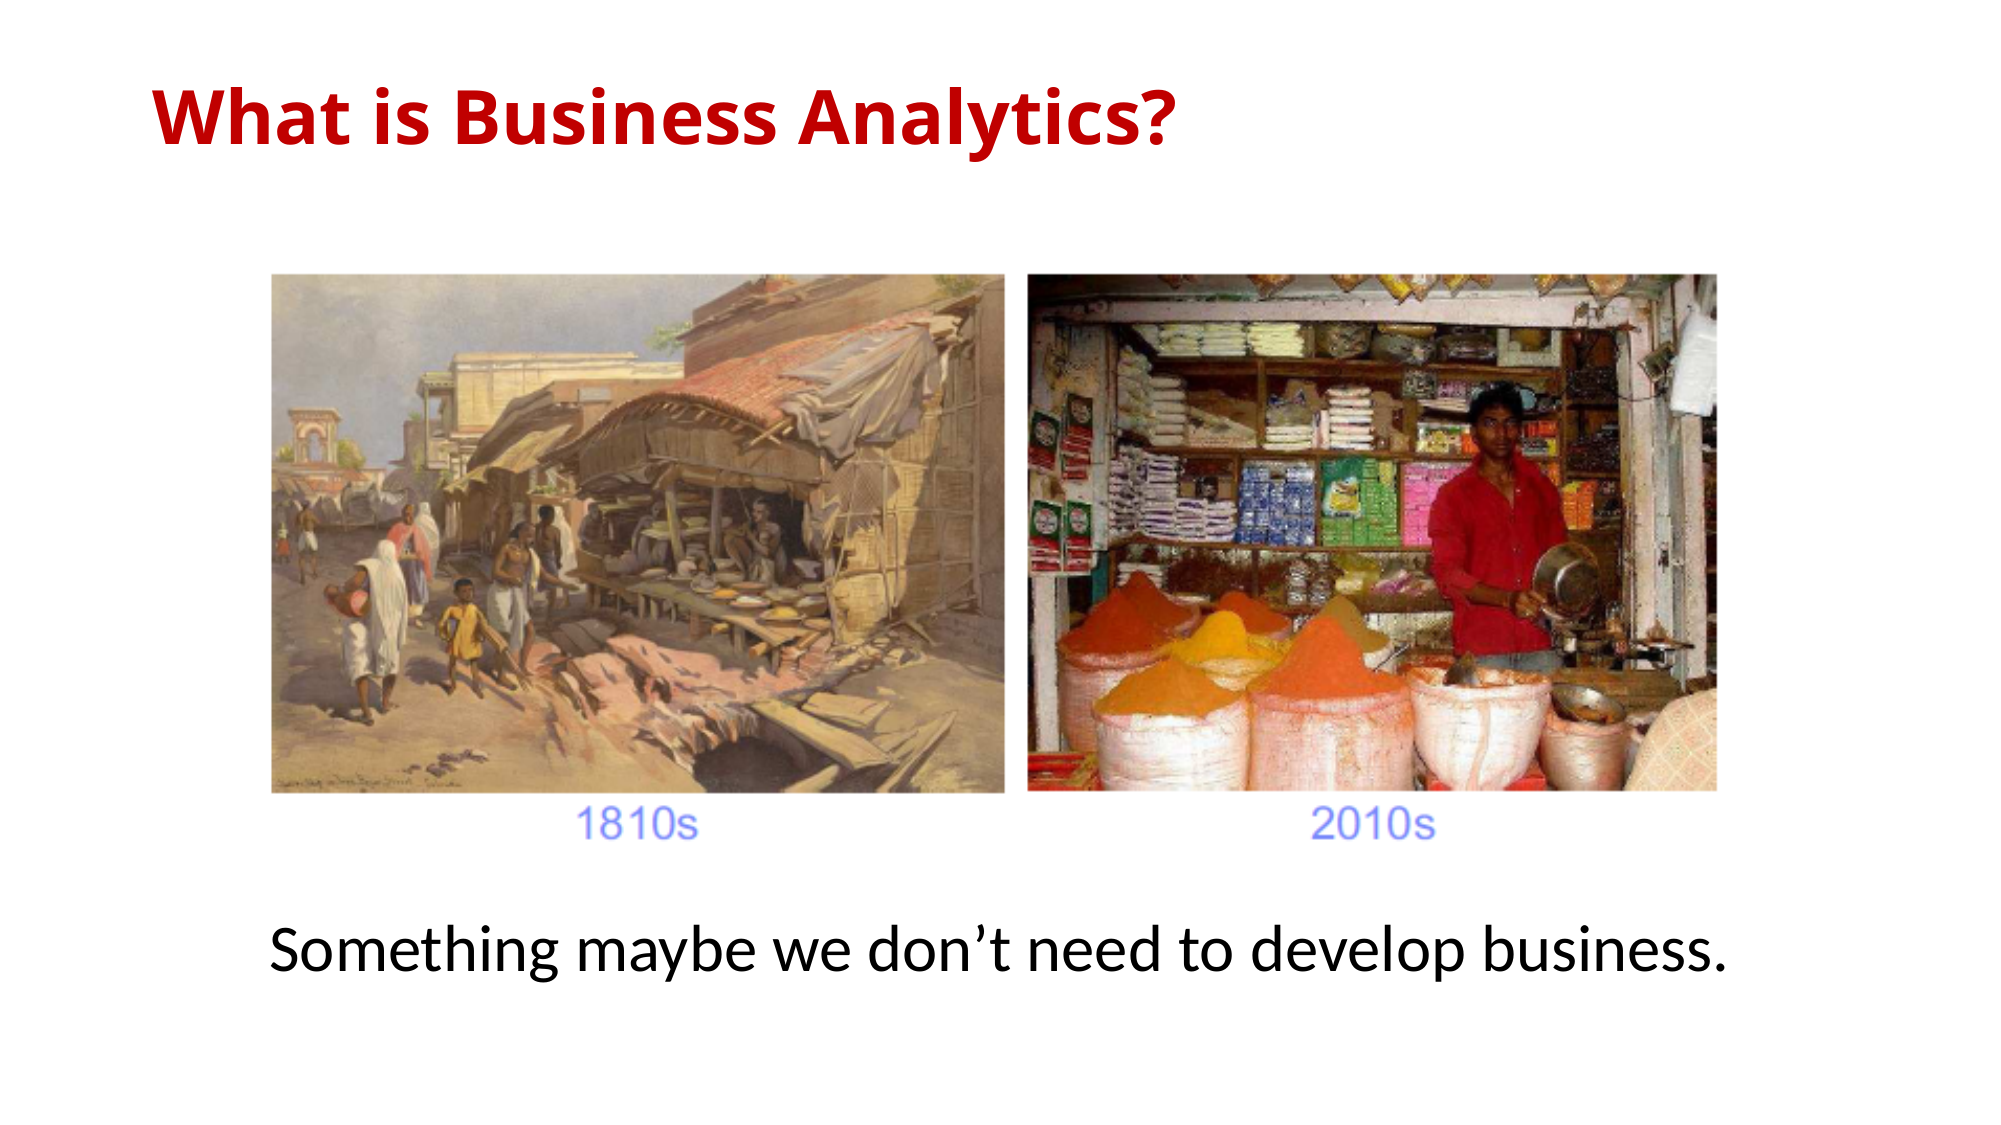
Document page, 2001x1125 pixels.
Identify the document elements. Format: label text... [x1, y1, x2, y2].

title What is Business Analytics? [137, 59, 1863, 180]
picture [249, 258, 1751, 867]
text_box Something maybe we don’t need to develop business. [254, 896, 1746, 992]
